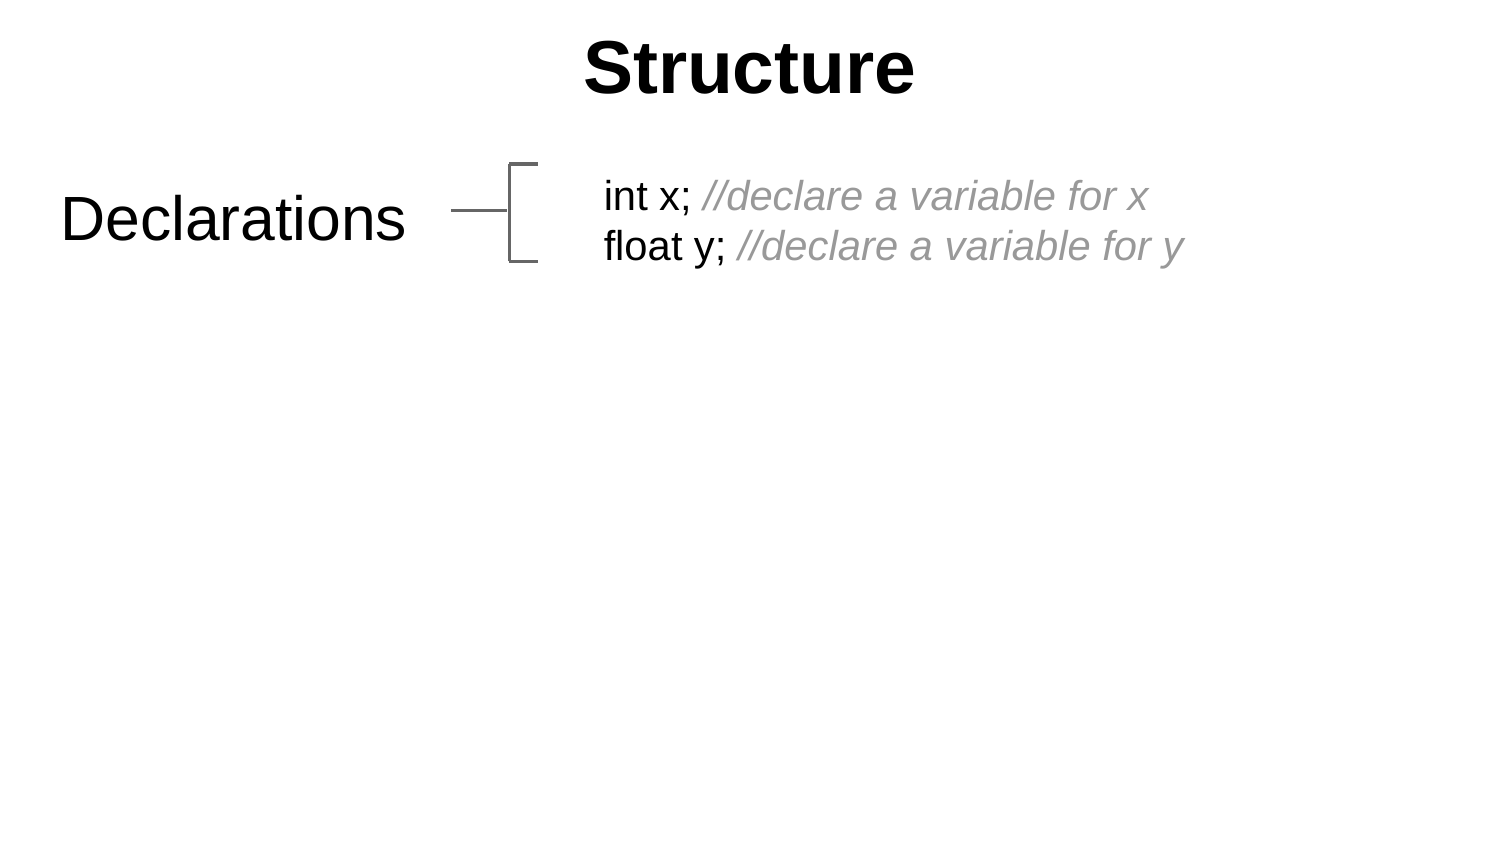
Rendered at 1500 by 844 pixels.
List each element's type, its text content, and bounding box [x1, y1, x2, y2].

title Structure [75, 43, 1425, 124]
list Declarations [45, 162, 433, 775]
list int x; //declare a variable for x float y; //declare a variable for y [588, 153, 1500, 765]
